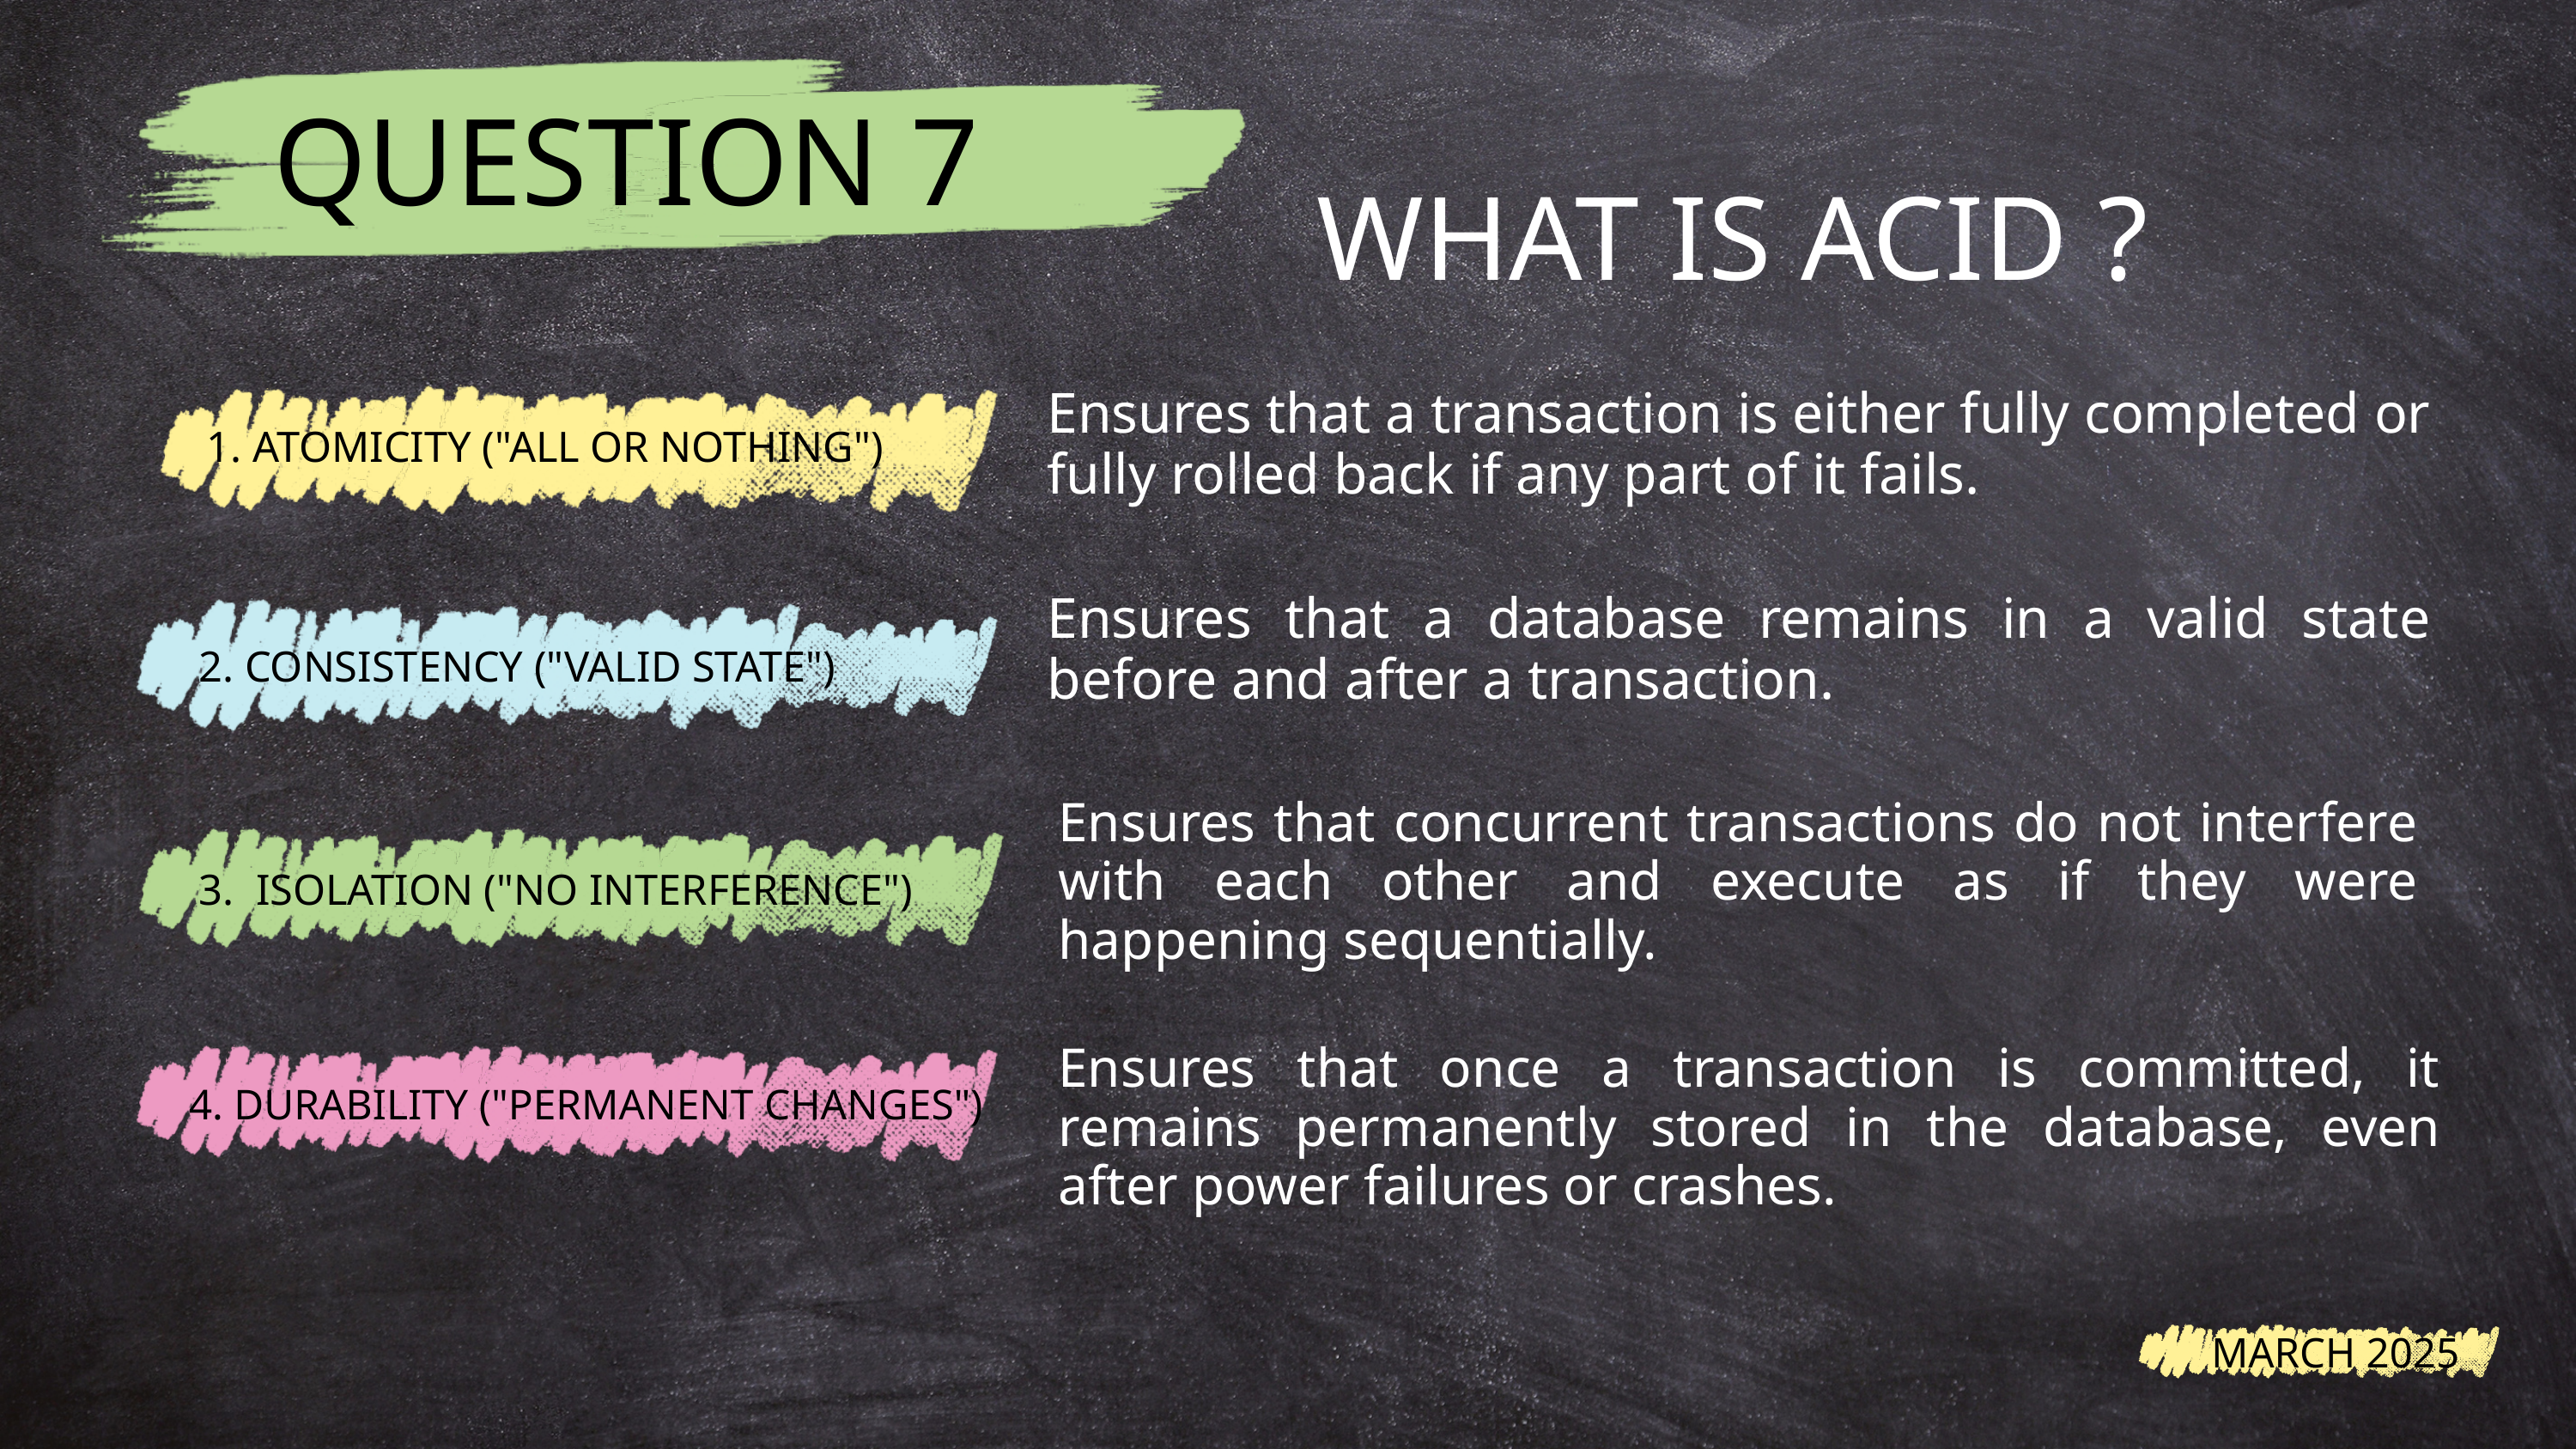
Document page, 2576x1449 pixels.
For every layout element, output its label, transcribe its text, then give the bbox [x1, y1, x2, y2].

text_box [160, 388, 347, 512]
text_box [136, 598, 800, 732]
text_box MARCH 2025 [1835, 1331, 2460, 1377]
text_box 3. ISOLATION ("NO INTERFERENCE") [198, 867, 975, 913]
text_box 2. CONSISTENCY ("VALID STATE") [198, 644, 902, 691]
text_box [0, 0, 2576, 1449]
text_box Ensures that concurrent transactions do not interfere with each other and execute as if they were happening sequentially. [1058, 793, 2421, 970]
text_box [800, 612, 998, 718]
text_box 1. ATOMICITY ("ALL OR NOTHING") [206, 424, 1012, 470]
text_box [347, 385, 998, 424]
text_box [136, 1128, 699, 1158]
text_box Ensures that a database remains in a valid state before and after a transaction. [1047, 588, 2432, 711]
text_box [403, 828, 1004, 949]
text_box QUESTION 7 [273, 98, 1012, 230]
text_box 4. DURABILITY ("PERMANENT CHANGES") [136, 1082, 985, 1128]
text_box [401, 1045, 998, 1164]
text_box [347, 470, 998, 515]
text_box Ensures that once a transaction is committed, it remains permanently stored in the database, even after power failures or crashes. [1058, 1039, 2443, 1216]
text_box [586, 83, 1246, 238]
text_box WHAT IS ACID ? [1316, 176, 2274, 304]
text_box Ensures that a transaction is either fully completed or fully rolled back if any part of it fails. [1047, 383, 2432, 506]
text_box [138, 828, 403, 949]
text_box [101, 58, 951, 258]
text_box [136, 1045, 699, 1082]
text_box [2409, 1324, 2500, 1379]
text_box [2138, 1324, 2409, 1331]
